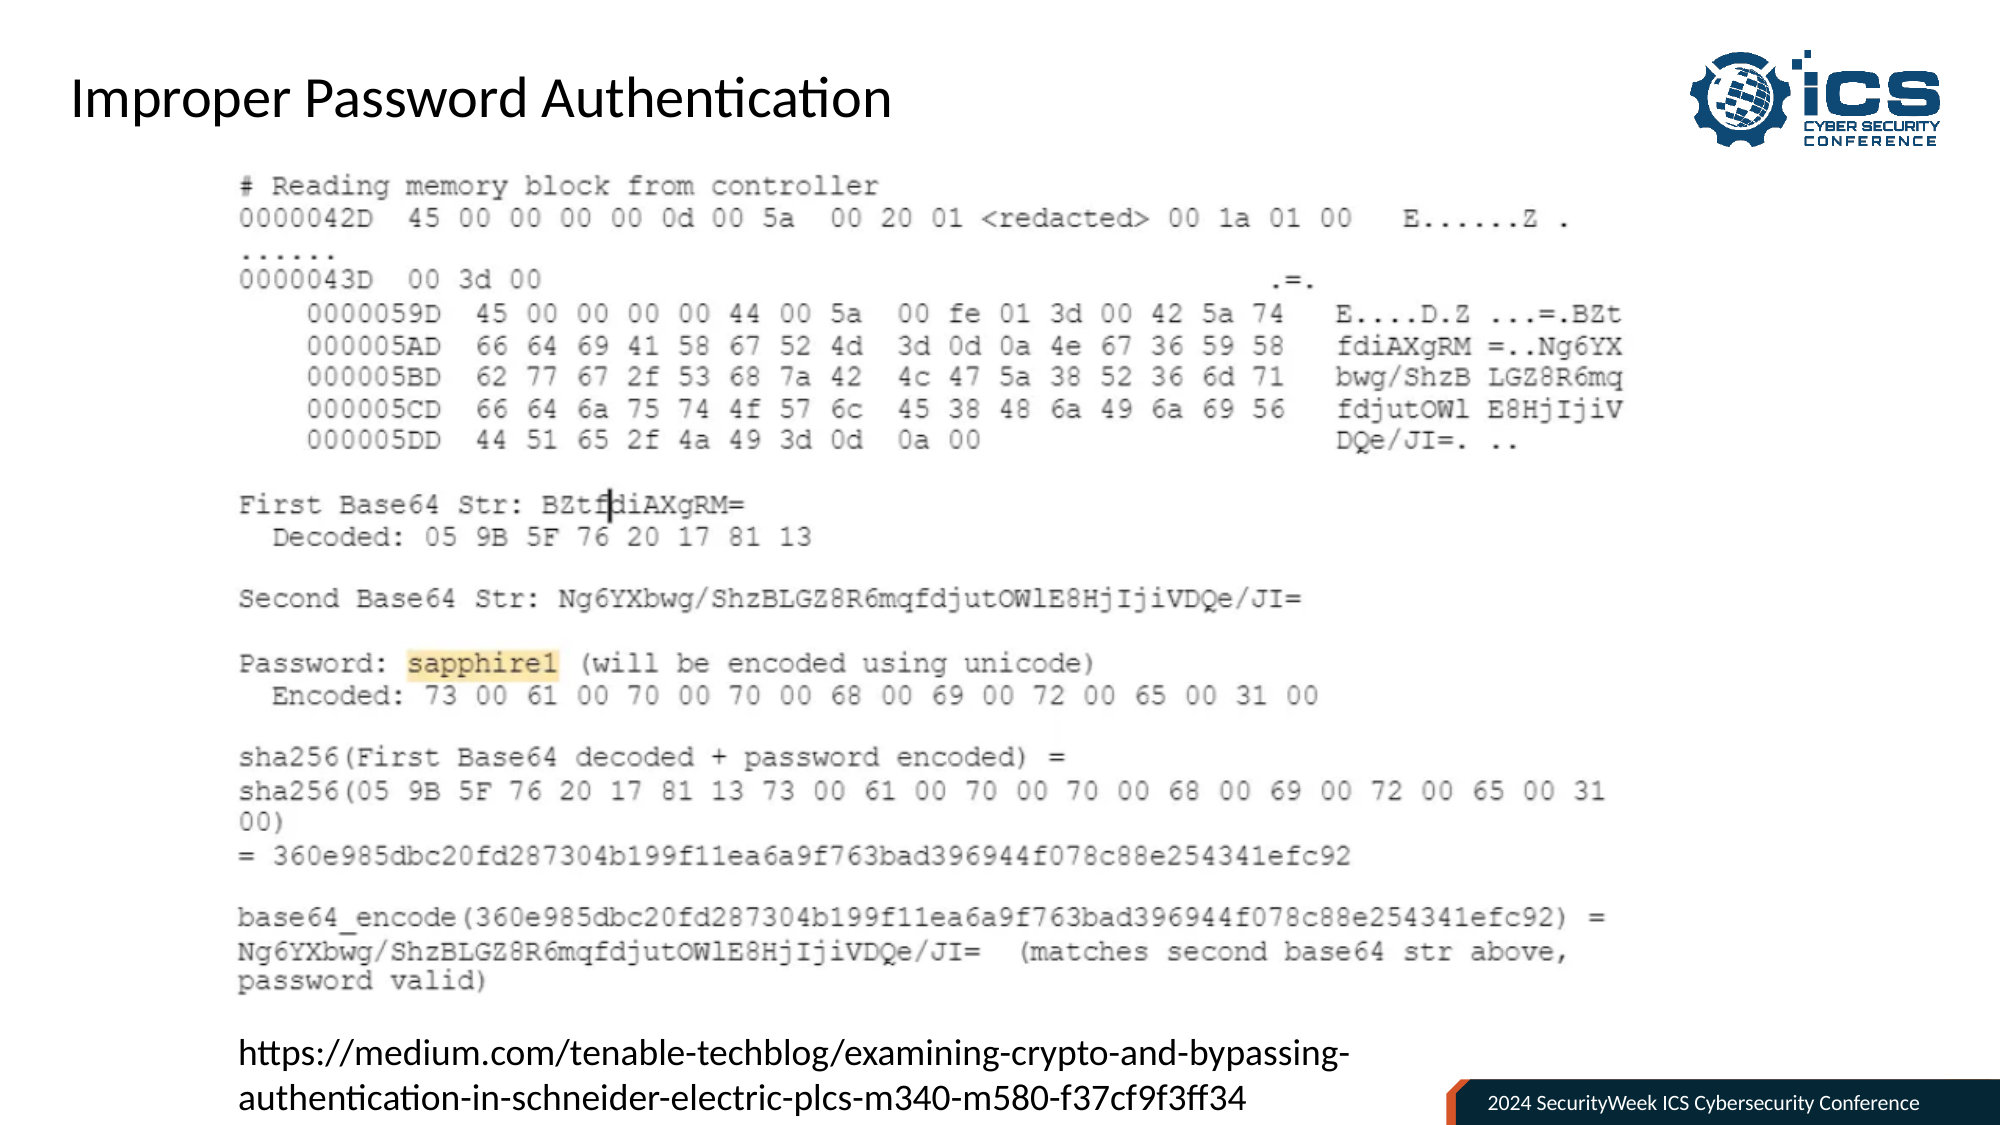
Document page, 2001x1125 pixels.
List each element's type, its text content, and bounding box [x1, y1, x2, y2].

picture [223, 155, 1641, 1003]
text_box Improper Password Authentication [55, 51, 908, 137]
picture [1690, 50, 1940, 147]
text_box https://medium.com/tenable-techblog/examining-crypto-and-bypassing-authentication-in-schneider-electric-plcs-m340-m580-f37cf9f3ff34 [223, 1020, 1559, 1125]
